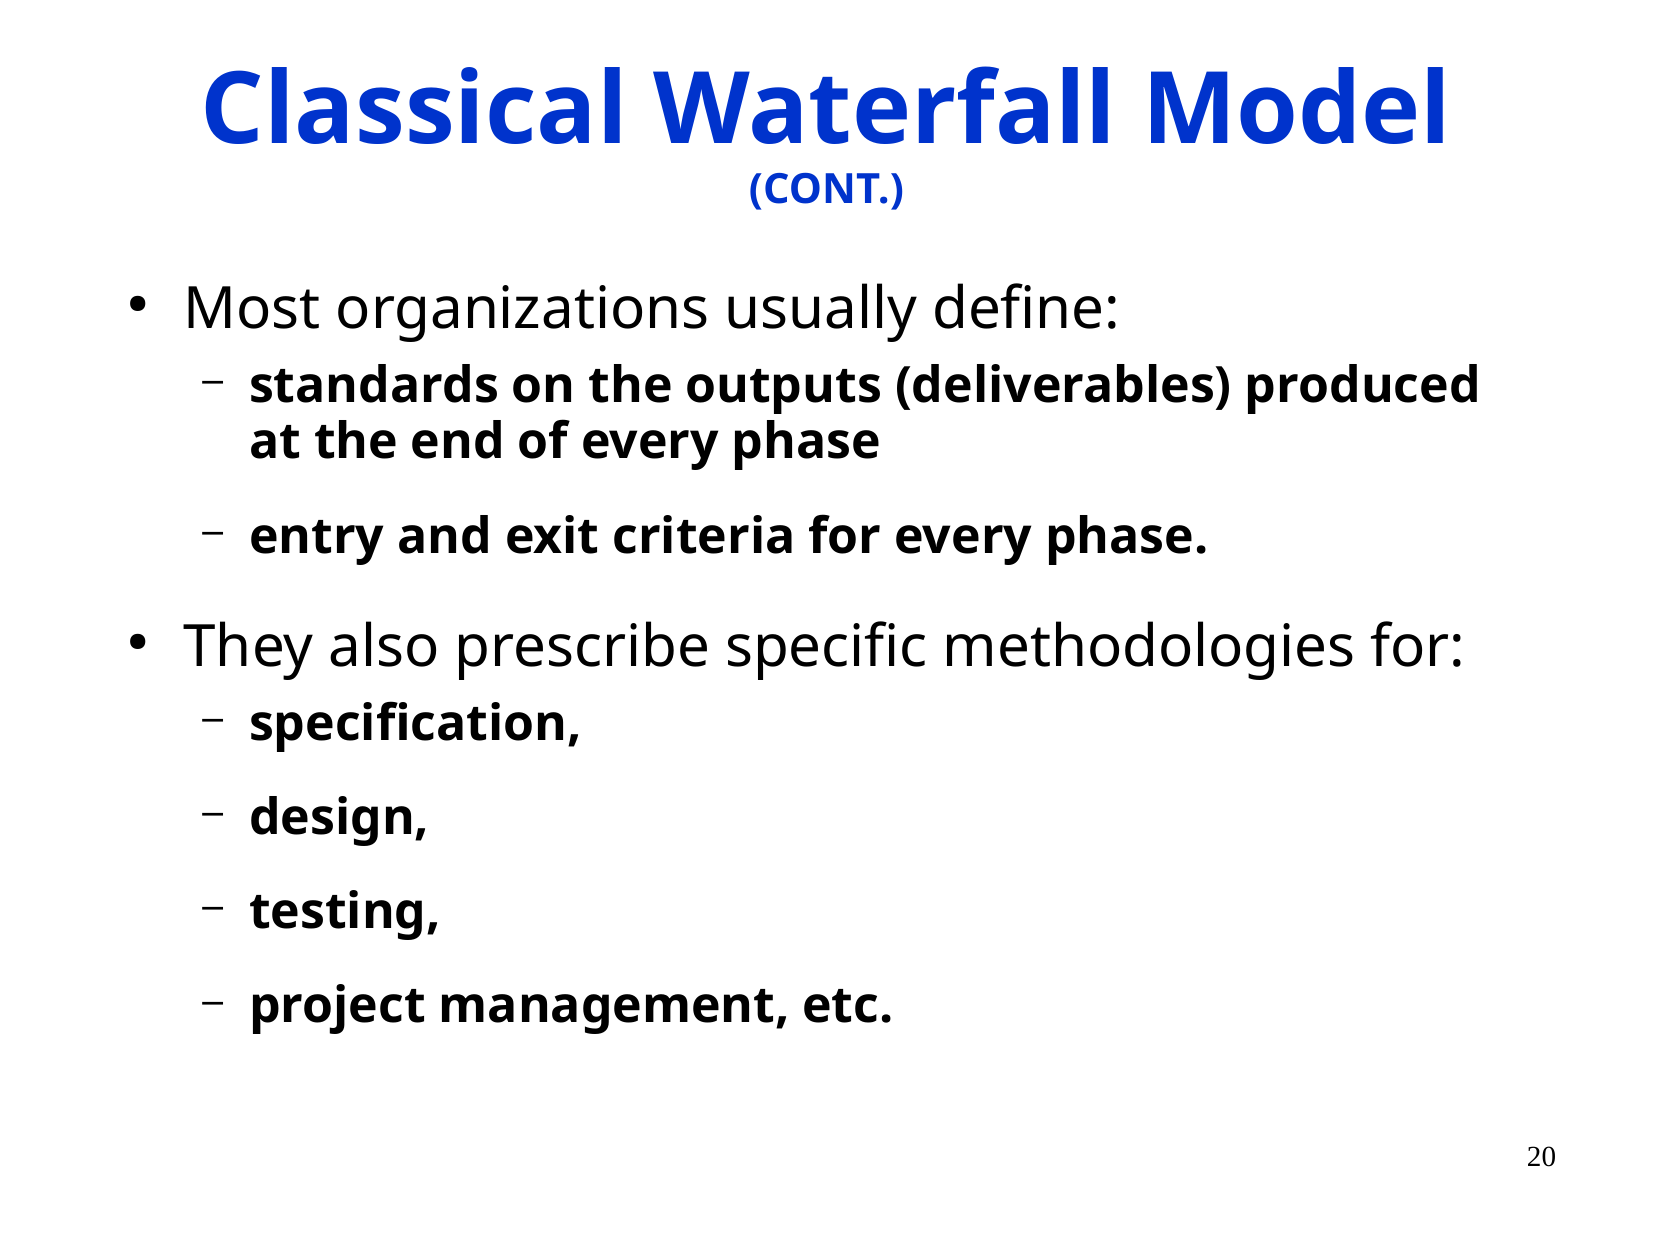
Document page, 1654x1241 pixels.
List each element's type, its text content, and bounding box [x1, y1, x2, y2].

title Classical Waterfall Model (CONT.) [121, 29, 1533, 236]
list Most organizations usually define: standards on the outputs (deliverables) produced at the end of every phase entry and exit criteria for every phase. They also prescribe specific methodologies for: specification, design, testing, project management, etc. [123, 261, 1516, 1093]
